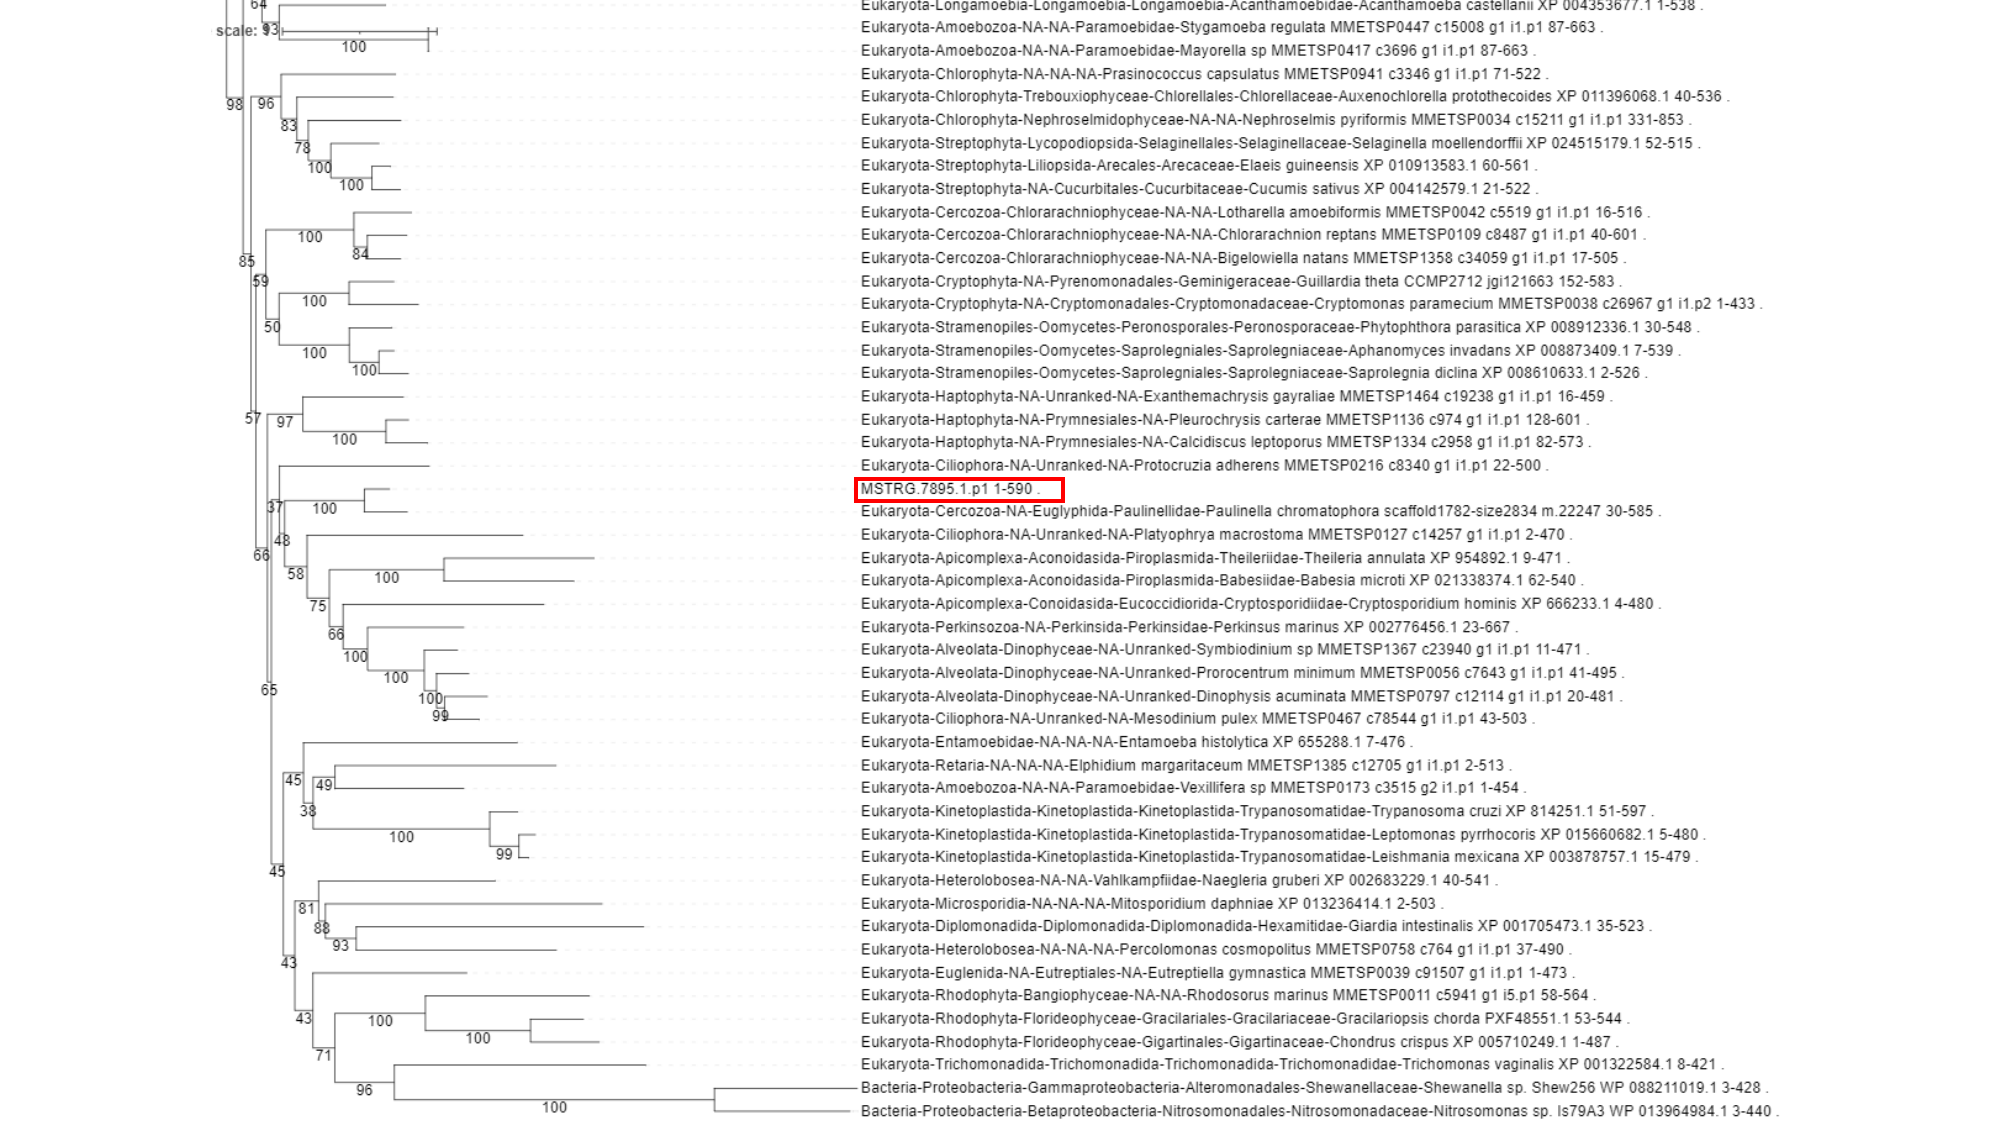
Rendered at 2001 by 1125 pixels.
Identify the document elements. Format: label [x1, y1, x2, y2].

picture [211, 0, 1789, 1125]
